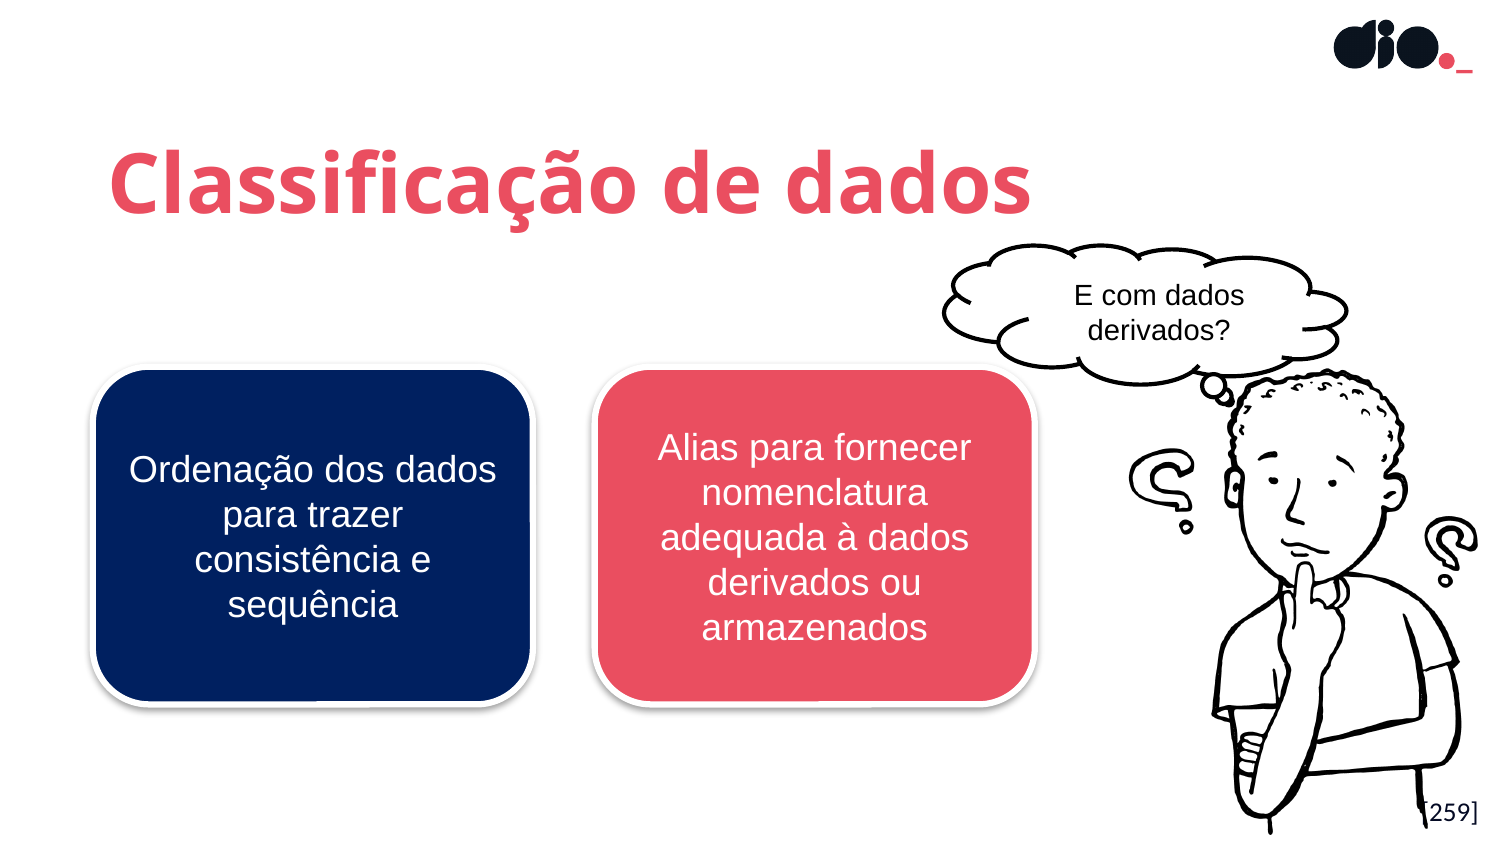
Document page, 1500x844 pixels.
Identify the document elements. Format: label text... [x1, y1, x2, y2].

text_box Ordenação dos dados para trazer consistência e sequência [89, 363, 537, 708]
text_box Alias para fornecer nomenclatura adequada à dados derivados ou armazenados [591, 363, 1038, 708]
text_box Classificação de dados [92, 104, 1395, 243]
picture [1068, 366, 1500, 836]
picture [1333, 19, 1473, 74]
text_box E com dados derivados? [941, 243, 1349, 370]
